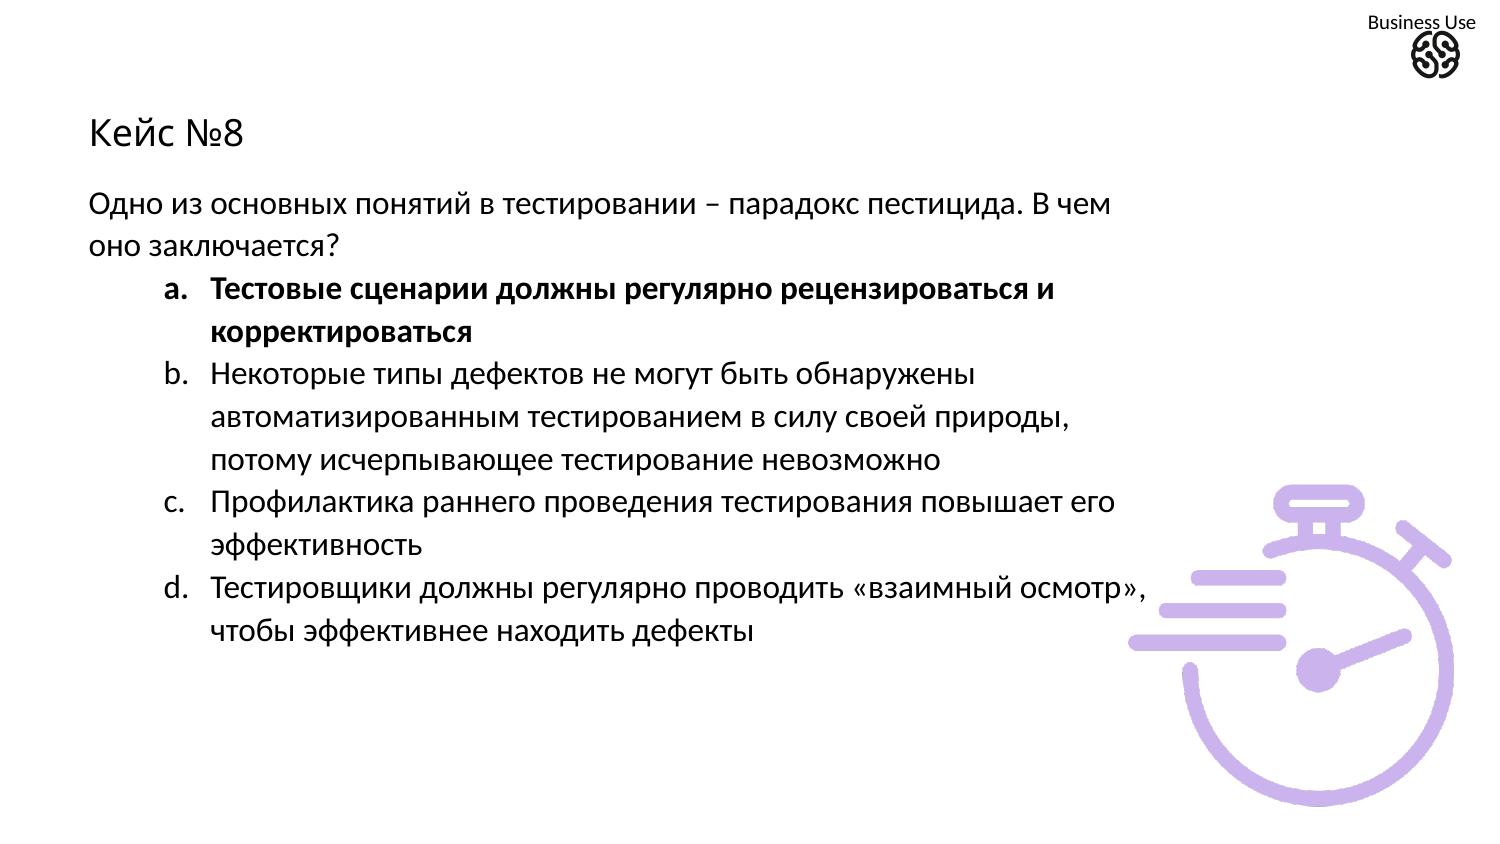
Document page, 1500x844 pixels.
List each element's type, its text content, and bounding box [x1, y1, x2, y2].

picture [1412, 30, 1460, 79]
title Кейс №8 [88, 12, 1412, 155]
picture [1128, 484, 1454, 810]
subtitle Одно из основных понятий в тестировании – парадокс пестицида. В чем оно заключается? Тестовые сценарии должны регулярно рецензироваться и корректироваться Некоторые типы дефектов не могут быть обнаружены автоматизированным тестированием в силу своей природы, потому исчерпывающее тестирование невозможно Профилактика раннего проведения тестирования повышает его эффективность Тестировщики должны регулярно проводить «взаимный осмотр», чтобы эффективнее находить дефекты [88, 178, 1160, 710]
